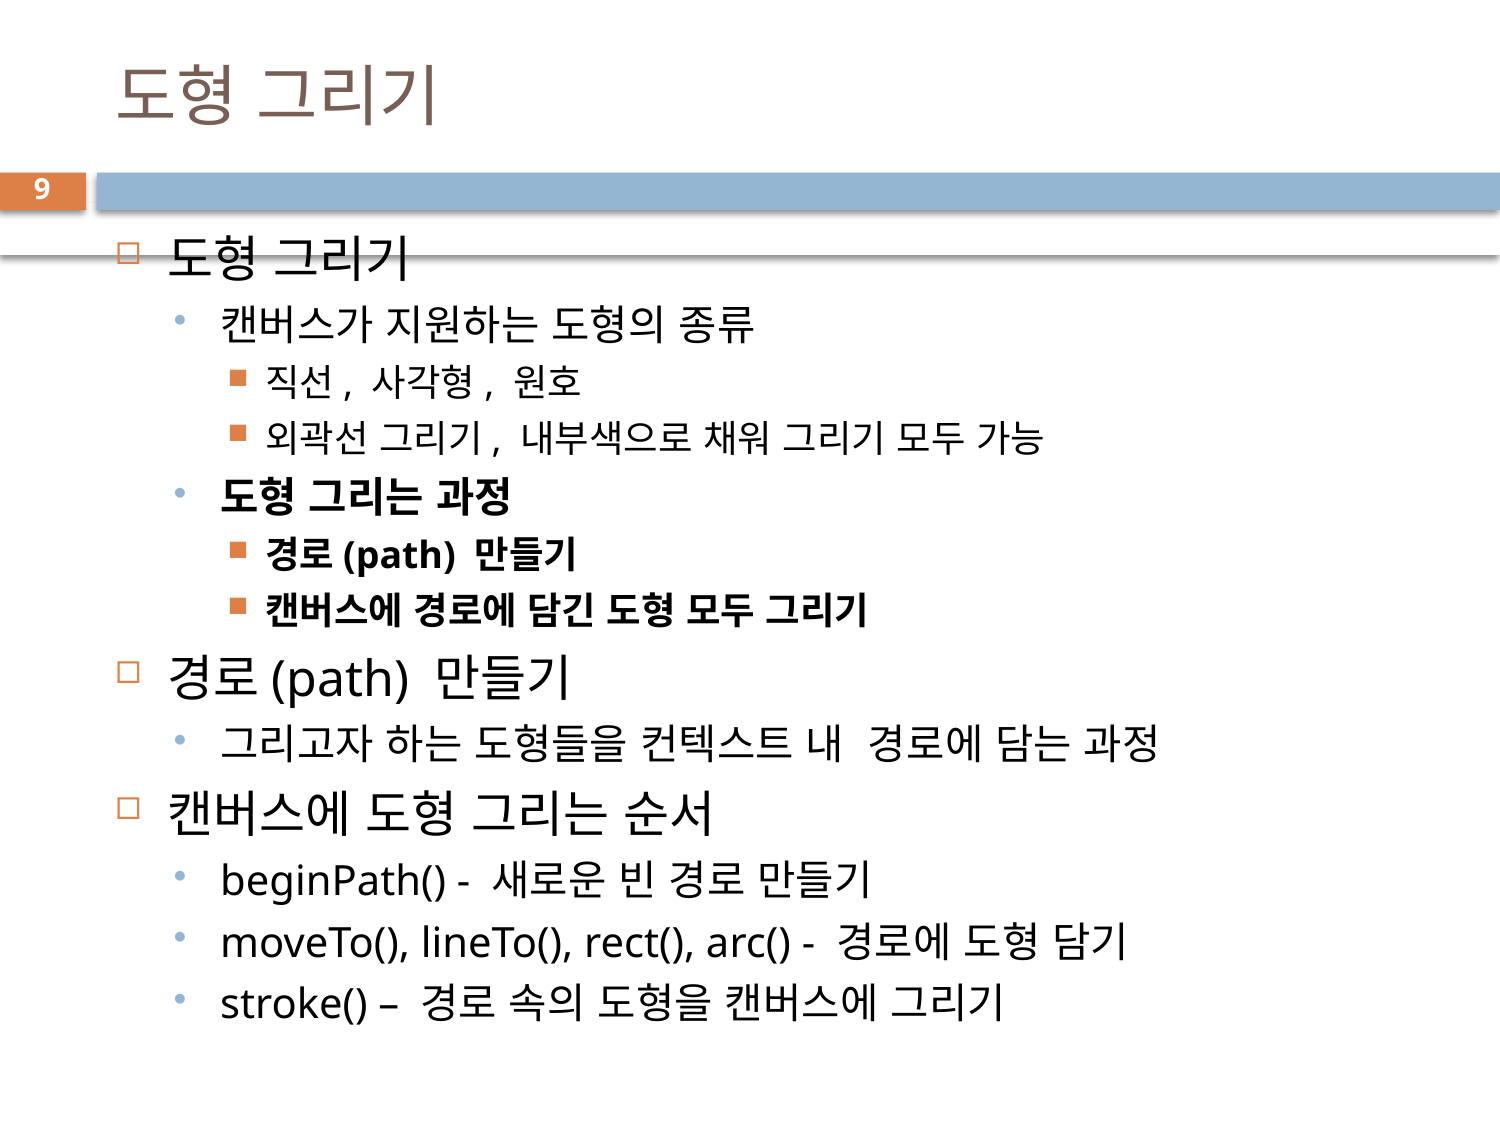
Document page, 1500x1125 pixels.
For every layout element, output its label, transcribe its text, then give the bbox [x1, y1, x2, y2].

title 도형 그리기 [100, 37, 1438, 149]
slide_number 9 [0, 170, 87, 211]
list 도형 그리기 캔버스가 지원하는 도형의 종류 직선, 사각형, 원호 외곽선 그리기, 내부색으로 채워 그리기 모두 가능 도형 그리는 과정 경로(path) 만들기 캔버스에 경로에 담긴 도형 모두 그리기 경로(path) 만들기 그리고자 하는 도형들을 컨텍스트 내 경로에 담는 과정 캔버스에 도형 그리는 순서 beginPath() - 새로운 빈 경로 만들기 moveTo(), lineTo(), rect(), arc() - 경로에 도형 담기 stroke() – 경로 속의 도형을 캔버스에 그리기 [100, 219, 1438, 1047]
